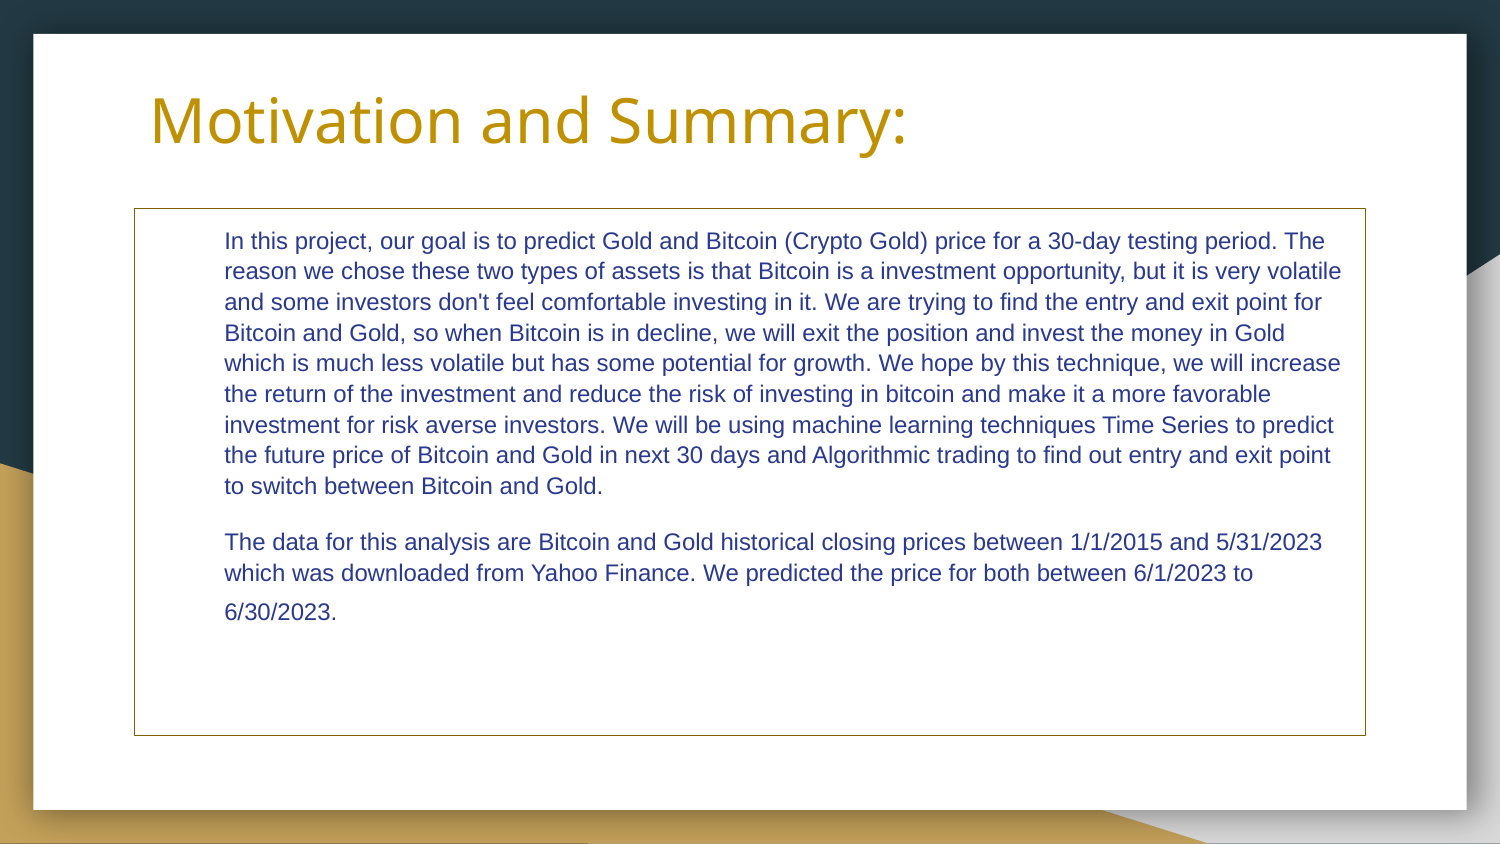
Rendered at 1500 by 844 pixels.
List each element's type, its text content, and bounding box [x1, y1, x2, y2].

title Motivation and Summary: [134, 61, 1366, 208]
list In this project, our goal is to predict Gold and Bitcoin (Crypto Gold) price for a 30-day testing period. The reason we chose these two types of assets is that Bitcoin is a investment opportunity, but it is very volatile and some investors don't feel comfortable investing in it. We are trying to find the entry and exit point for Bitcoin and Gold, so when Bitcoin is in decline, we will exit the position and invest the money in Gold which is much less volatile but has some potential for growth. We hope by this technique, we will increase the return of the investment and reduce the risk of investing in bitcoin and make it a more favorable investment for risk averse investors. We will be using machine learning techniques Time Series to predict the future price of Bitcoin and Gold in next 30 days and Algorithmic trading to find out entry and exit point to switch between Bitcoin and Gold. The data for this analysis are Bitcoin and Gold historical closing prices between 1/1/2015 and 5/31/2023 which was downloaded from Yahoo Finance. We predicted the price for both between 6/1/2023 to 6/30/2023. [134, 208, 1366, 736]
